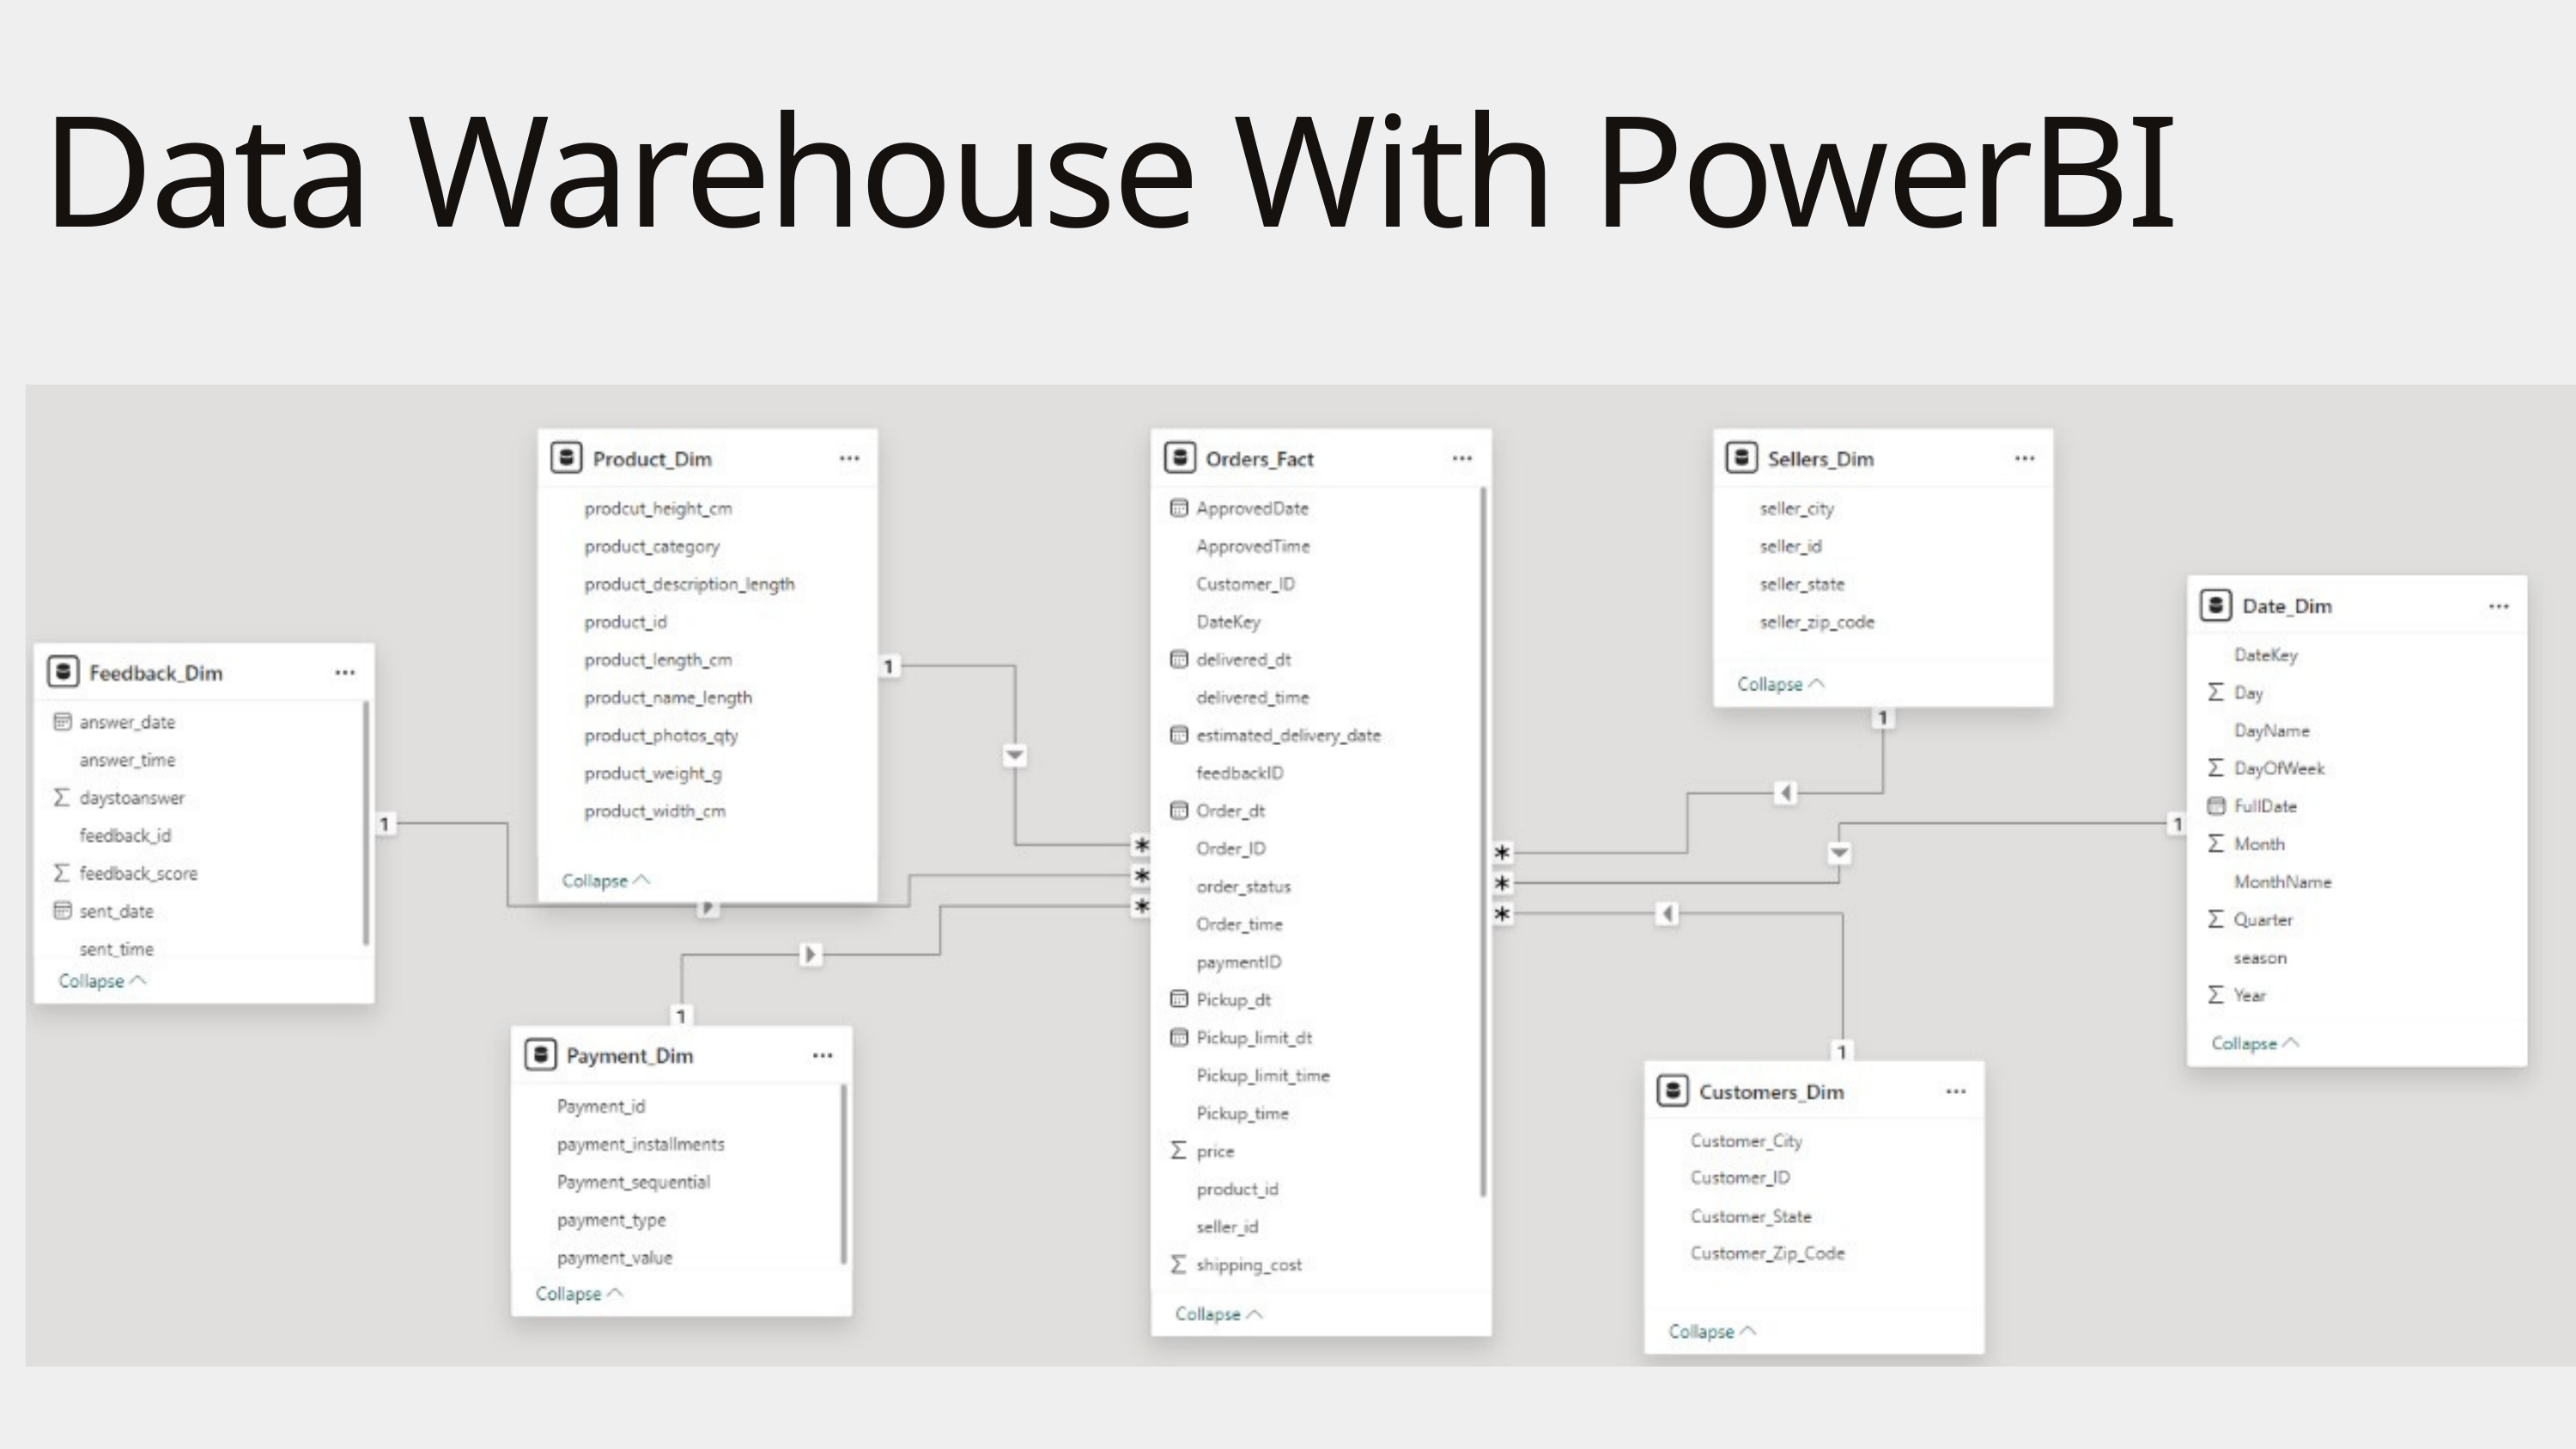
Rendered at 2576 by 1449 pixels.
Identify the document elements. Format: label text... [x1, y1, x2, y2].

text_box [25, 385, 2576, 1367]
text_box Data Warehouse With PowerBI [41, 122, 2474, 258]
